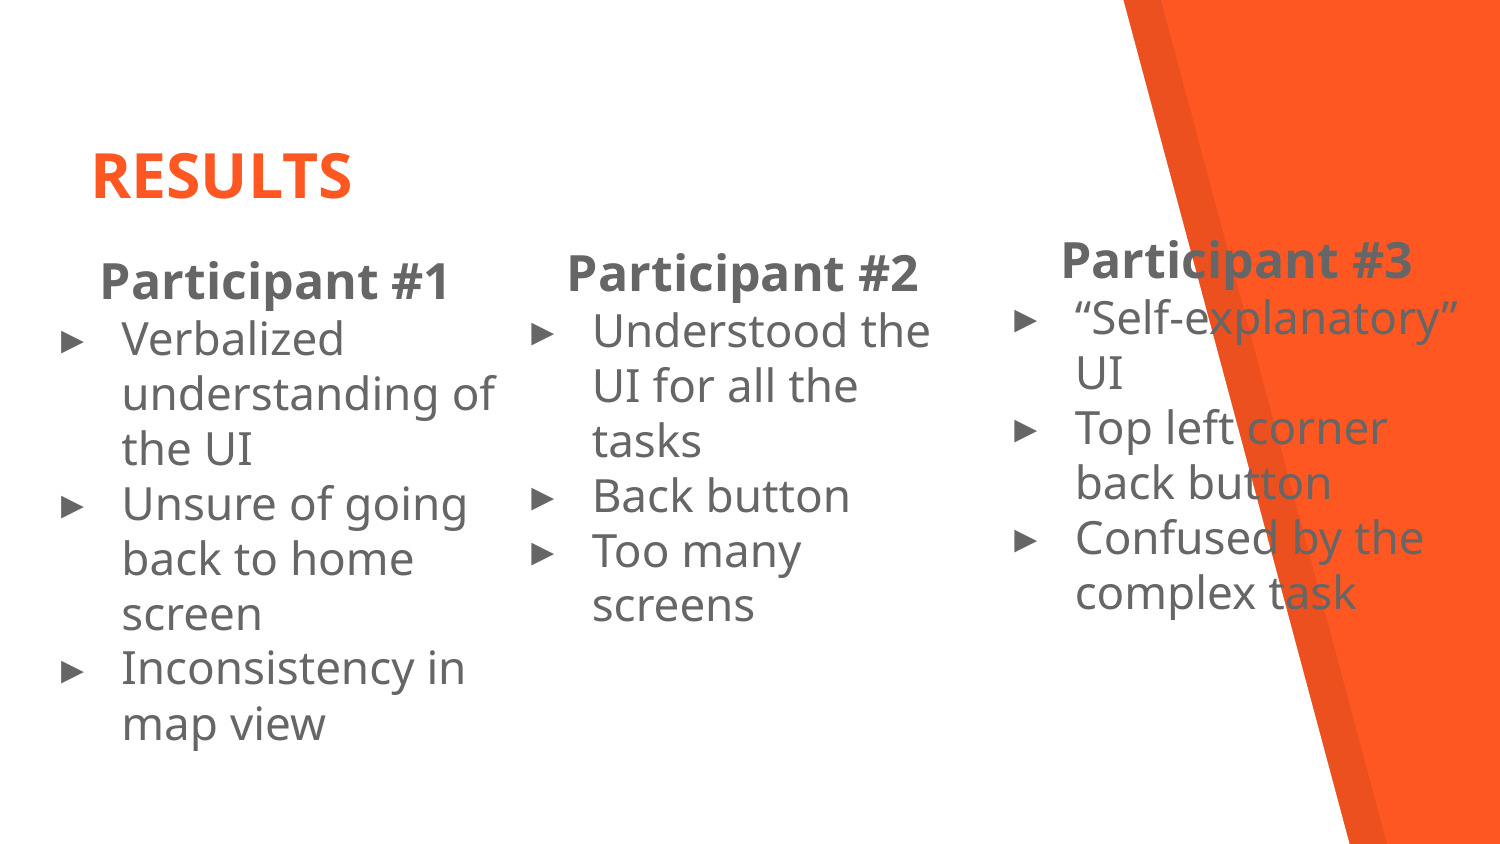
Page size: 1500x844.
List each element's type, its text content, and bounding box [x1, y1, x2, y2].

list Participant #1 Verbalized understanding of the UI Unsure of going back to home screen Inconsistency in map view [31, 234, 522, 522]
list Participant #2 Understood the UI for all the tasks Back button Too many screens [501, 226, 985, 514]
title RESULTS [75, 159, 864, 227]
list Participant #3 “Self-explanatory” UI Top left corner back button Confused by the complex task [984, 213, 1489, 502]
